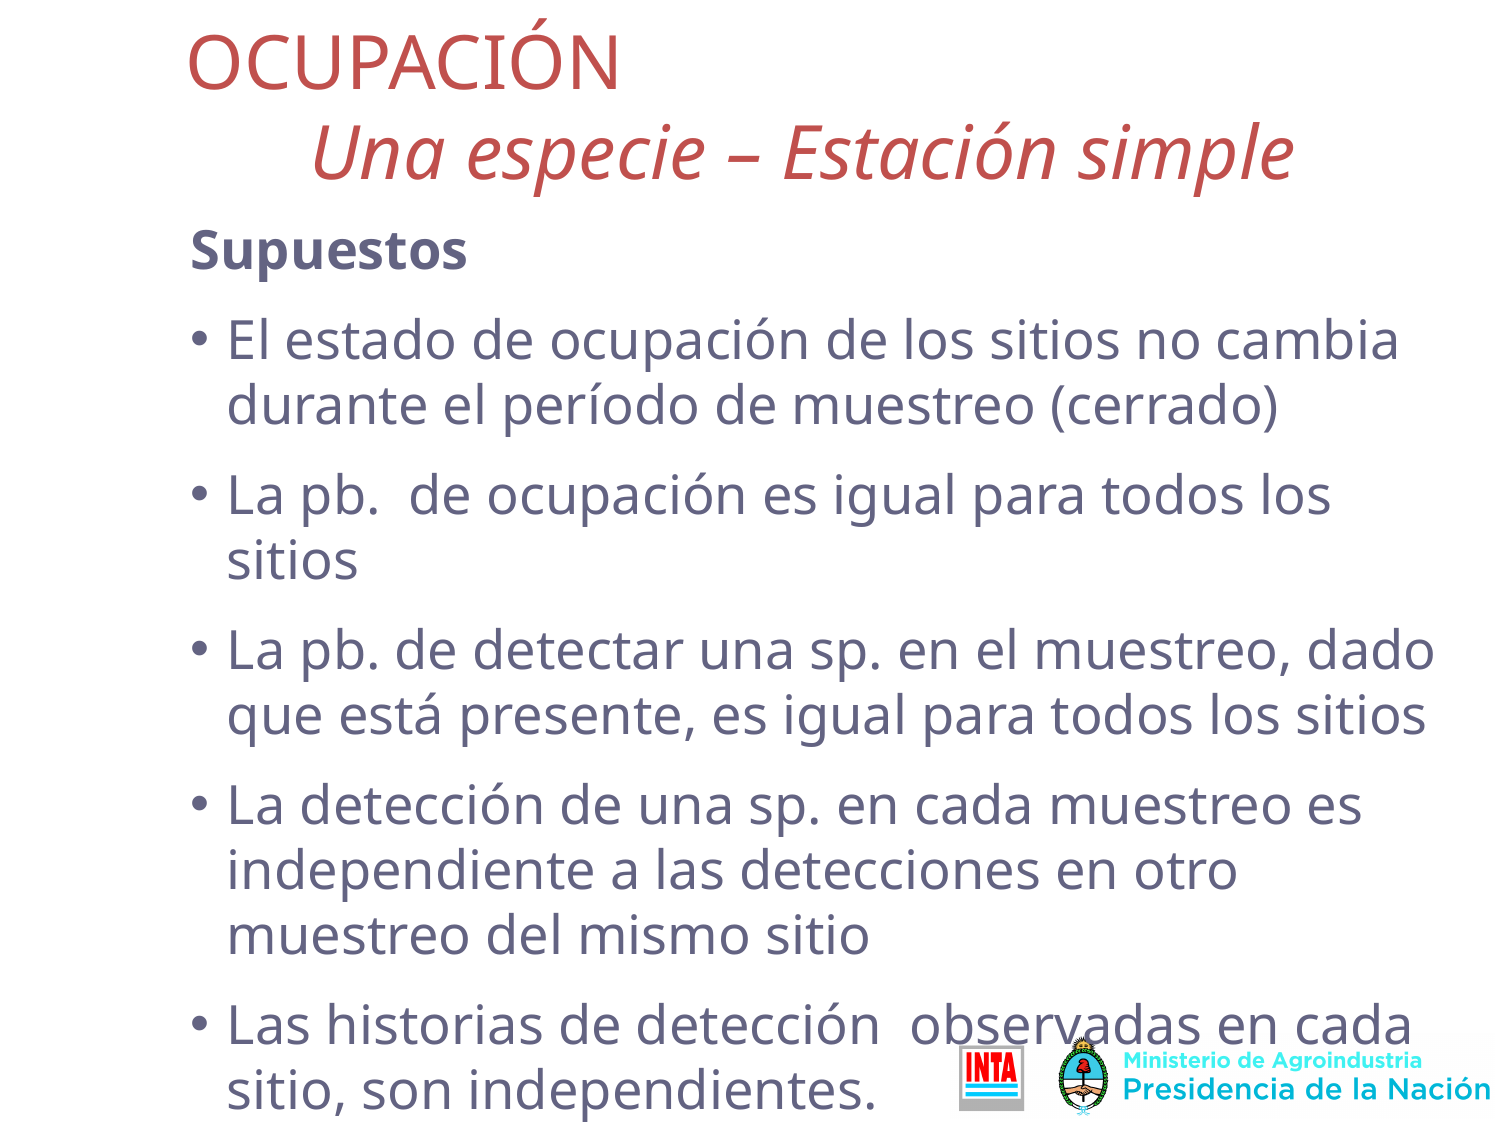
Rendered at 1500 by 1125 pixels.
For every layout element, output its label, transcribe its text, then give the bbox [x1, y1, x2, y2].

picture [950, 1033, 1495, 1119]
text_box Supuestos El estado de ocupación de los sitios no cambia durante el período de muestreo (cerrado) La pb. de ocupación es igual para todos los sitios La pb. de detectar una sp. en el muestreo, dado que está presente, es igual para todos los sitios La detección de una sp. en cada muestreo es independiente a las detecciones en otro muestreo del mismo sitio Las historias de detección observadas en cada sitio, son independientes. [147, 208, 1483, 1125]
text_box OCUPACIÓN Una especie – Estación simple [171, 7, 1435, 202]
